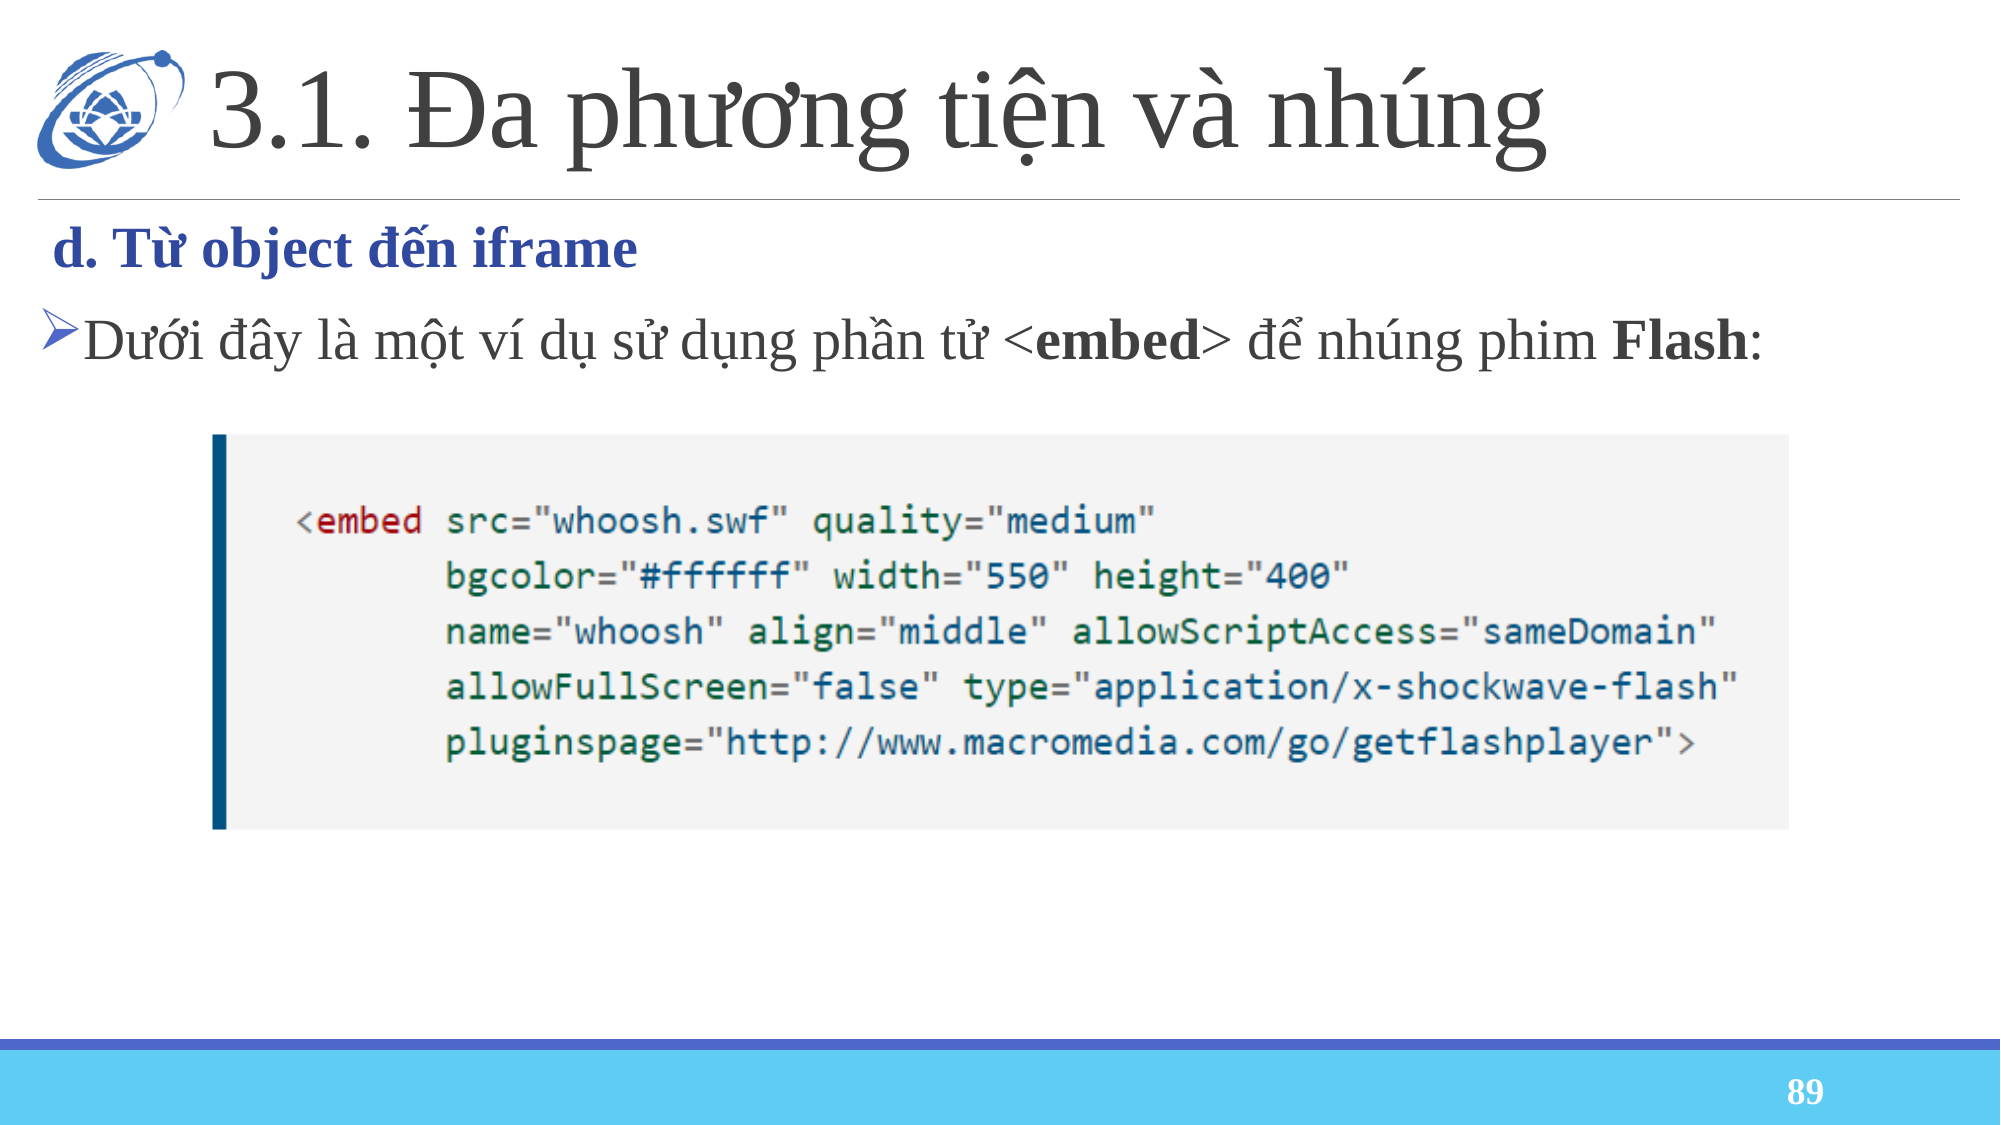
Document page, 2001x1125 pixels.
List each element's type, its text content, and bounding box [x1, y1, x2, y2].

title 3.1. Đa phương tiện và nhúng [193, 47, 1961, 192]
picture [37, 34, 185, 183]
list d. Từ object đến iframe Dưới đây là một ví dụ sử dụng phần tử <embed> để nhúng phim Flash: [37, 209, 1961, 1011]
slide_number 89 [1624, 1059, 1840, 1120]
picture [211, 430, 1789, 834]
